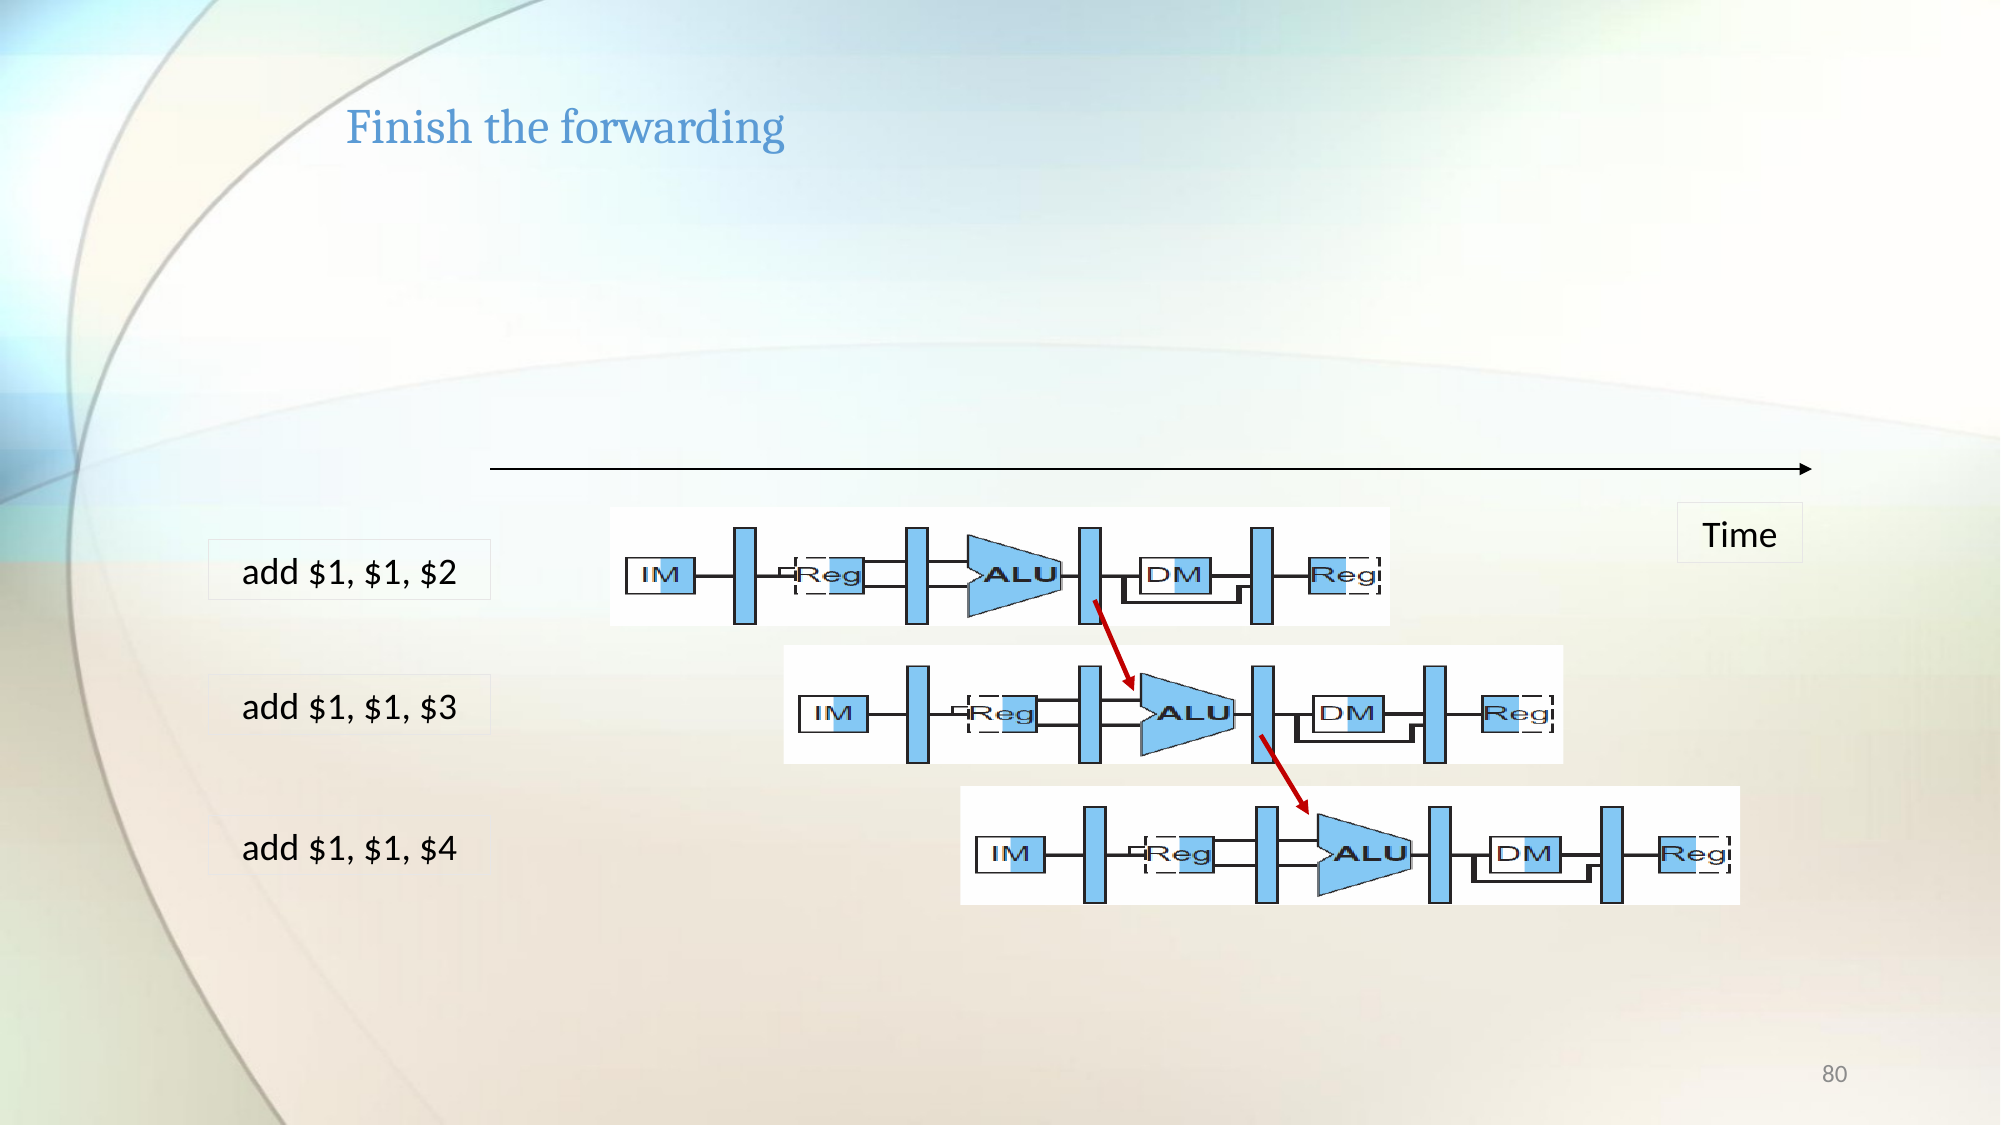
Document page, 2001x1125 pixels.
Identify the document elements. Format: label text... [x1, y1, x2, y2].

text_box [1260, 734, 1310, 816]
text_box Time [1677, 502, 1803, 563]
text_box add $1, $1, $3 [208, 674, 491, 735]
slide_number 80 [1325, 1042, 1863, 1103]
text_box add $1, $1, $4 [208, 815, 491, 875]
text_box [1094, 599, 1135, 692]
picture [0, 0, 2001, 1125]
title Finish the forwarding [330, 85, 1812, 161]
text_box add $1, $1, $2 [208, 539, 491, 600]
